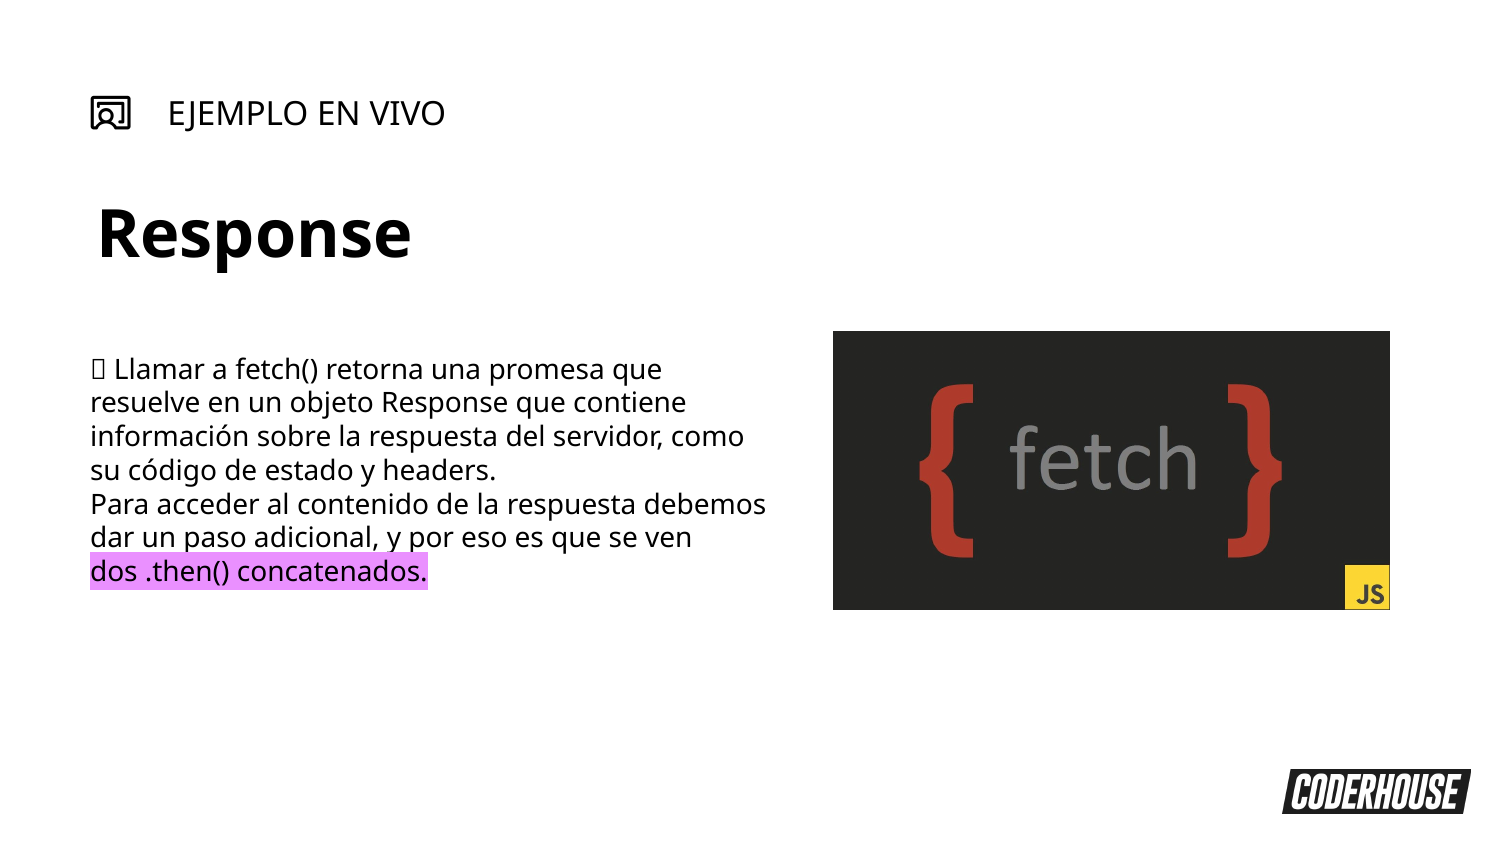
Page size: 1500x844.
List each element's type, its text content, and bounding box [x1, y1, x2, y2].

picture [1281, 769, 1471, 814]
text_box 📞 Llamar a fetch() retorna una promesa que resuelve en un objeto Response que contiene información sobre la respuesta del servidor, como su código de estado y headers. Para acceder al contenido de la respuesta debemos dar un paso adicional, y por eso es que se ven dos .then() concatenados. [74, 336, 789, 603]
picture [86, 87, 135, 137]
text_box [74, 76, 146, 133]
text_box Response [81, 175, 721, 286]
text_box EJEMPLO EN VIVO [152, 76, 632, 147]
picture [833, 331, 1390, 610]
